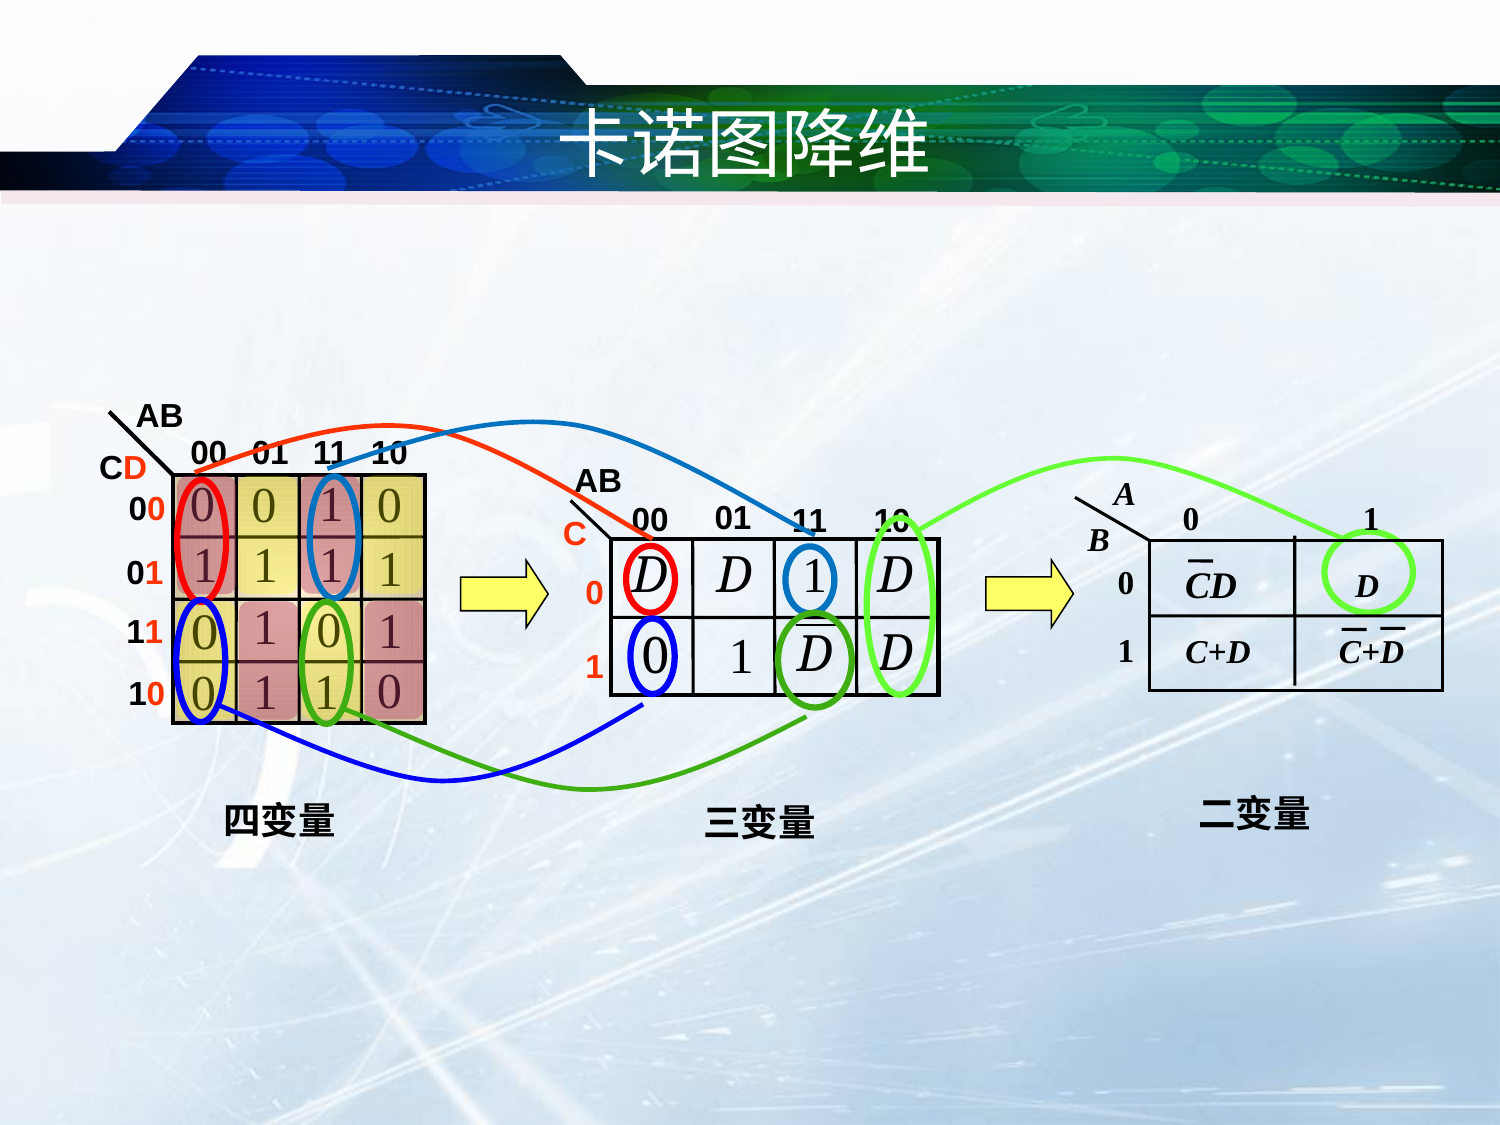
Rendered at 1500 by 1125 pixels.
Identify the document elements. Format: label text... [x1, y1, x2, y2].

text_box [1074, 476, 1443, 692]
title 卡诺图降维 [99, 94, 1388, 188]
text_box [673, 601, 853, 802]
text_box 二变量 [1183, 782, 1369, 843]
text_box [176, 416, 305, 598]
text_box 三变量 [688, 791, 874, 852]
text_box 四变量 [208, 802, 394, 850]
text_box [175, 599, 675, 793]
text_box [84, 386, 491, 724]
picture [0, 0, 1500, 1125]
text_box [838, 451, 861, 696]
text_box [309, 413, 835, 600]
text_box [866, 446, 1414, 695]
